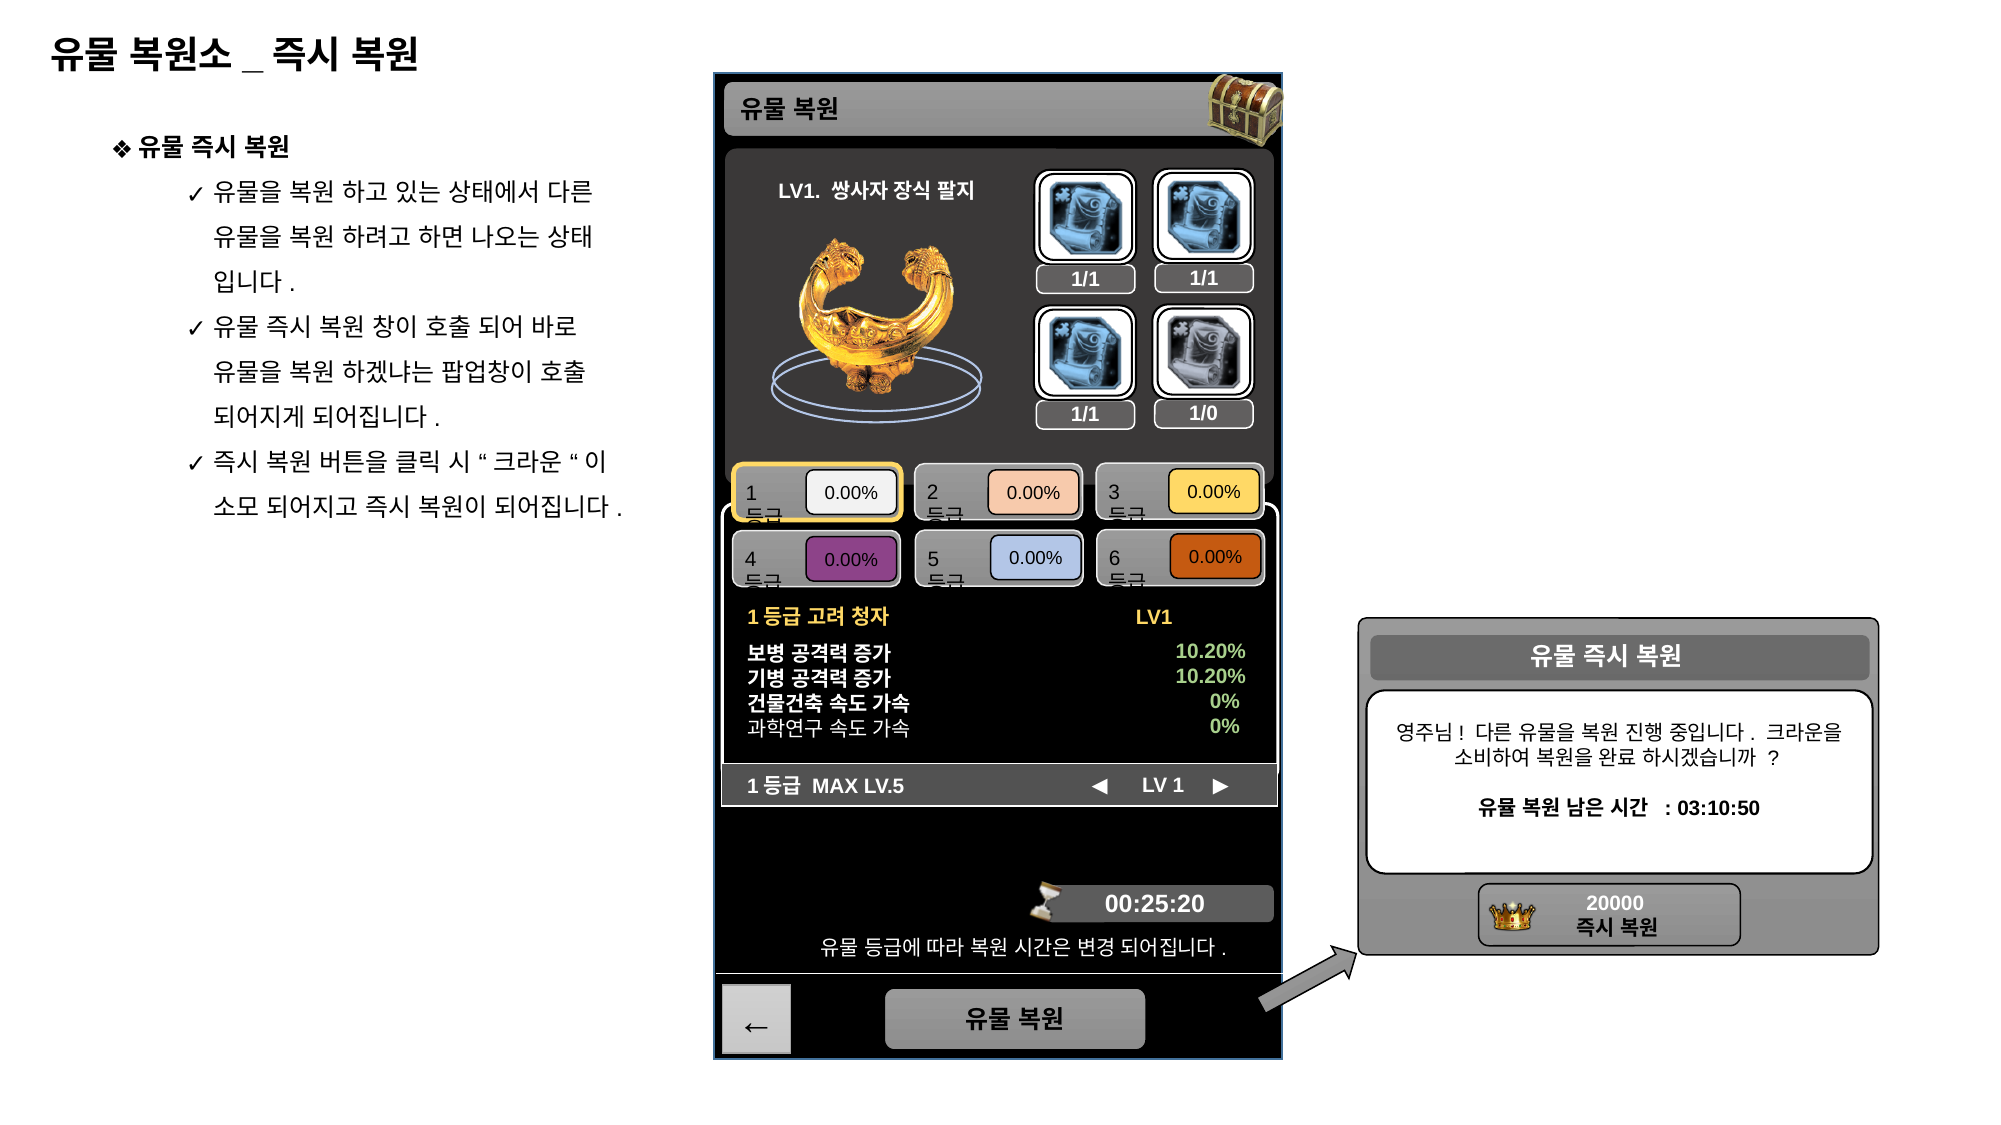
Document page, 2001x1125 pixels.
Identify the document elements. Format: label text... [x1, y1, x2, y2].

text_box [1292, 946, 1355, 1000]
text_box 유물 복원소_즉시 복원 [35, 23, 450, 84]
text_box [1358, 617, 1879, 956]
text_box 유물 즉시 복원 유물을 복원 하고 있는 상태에서 다른 유물을 복원 하려고 하면 나오는 상태 입니다. 유물 즉시 복원 창이 호출 되어 바로 유물을 복원 하겠냐는 팝업창이 호출 되어지게 되어집니다. 즉시 복원 버튼을 클릭 시 “ 크라운 “ 이 소모 되어지고 즉시 복원이 되어집니다. [95, 109, 642, 580]
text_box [714, 69, 1287, 1060]
